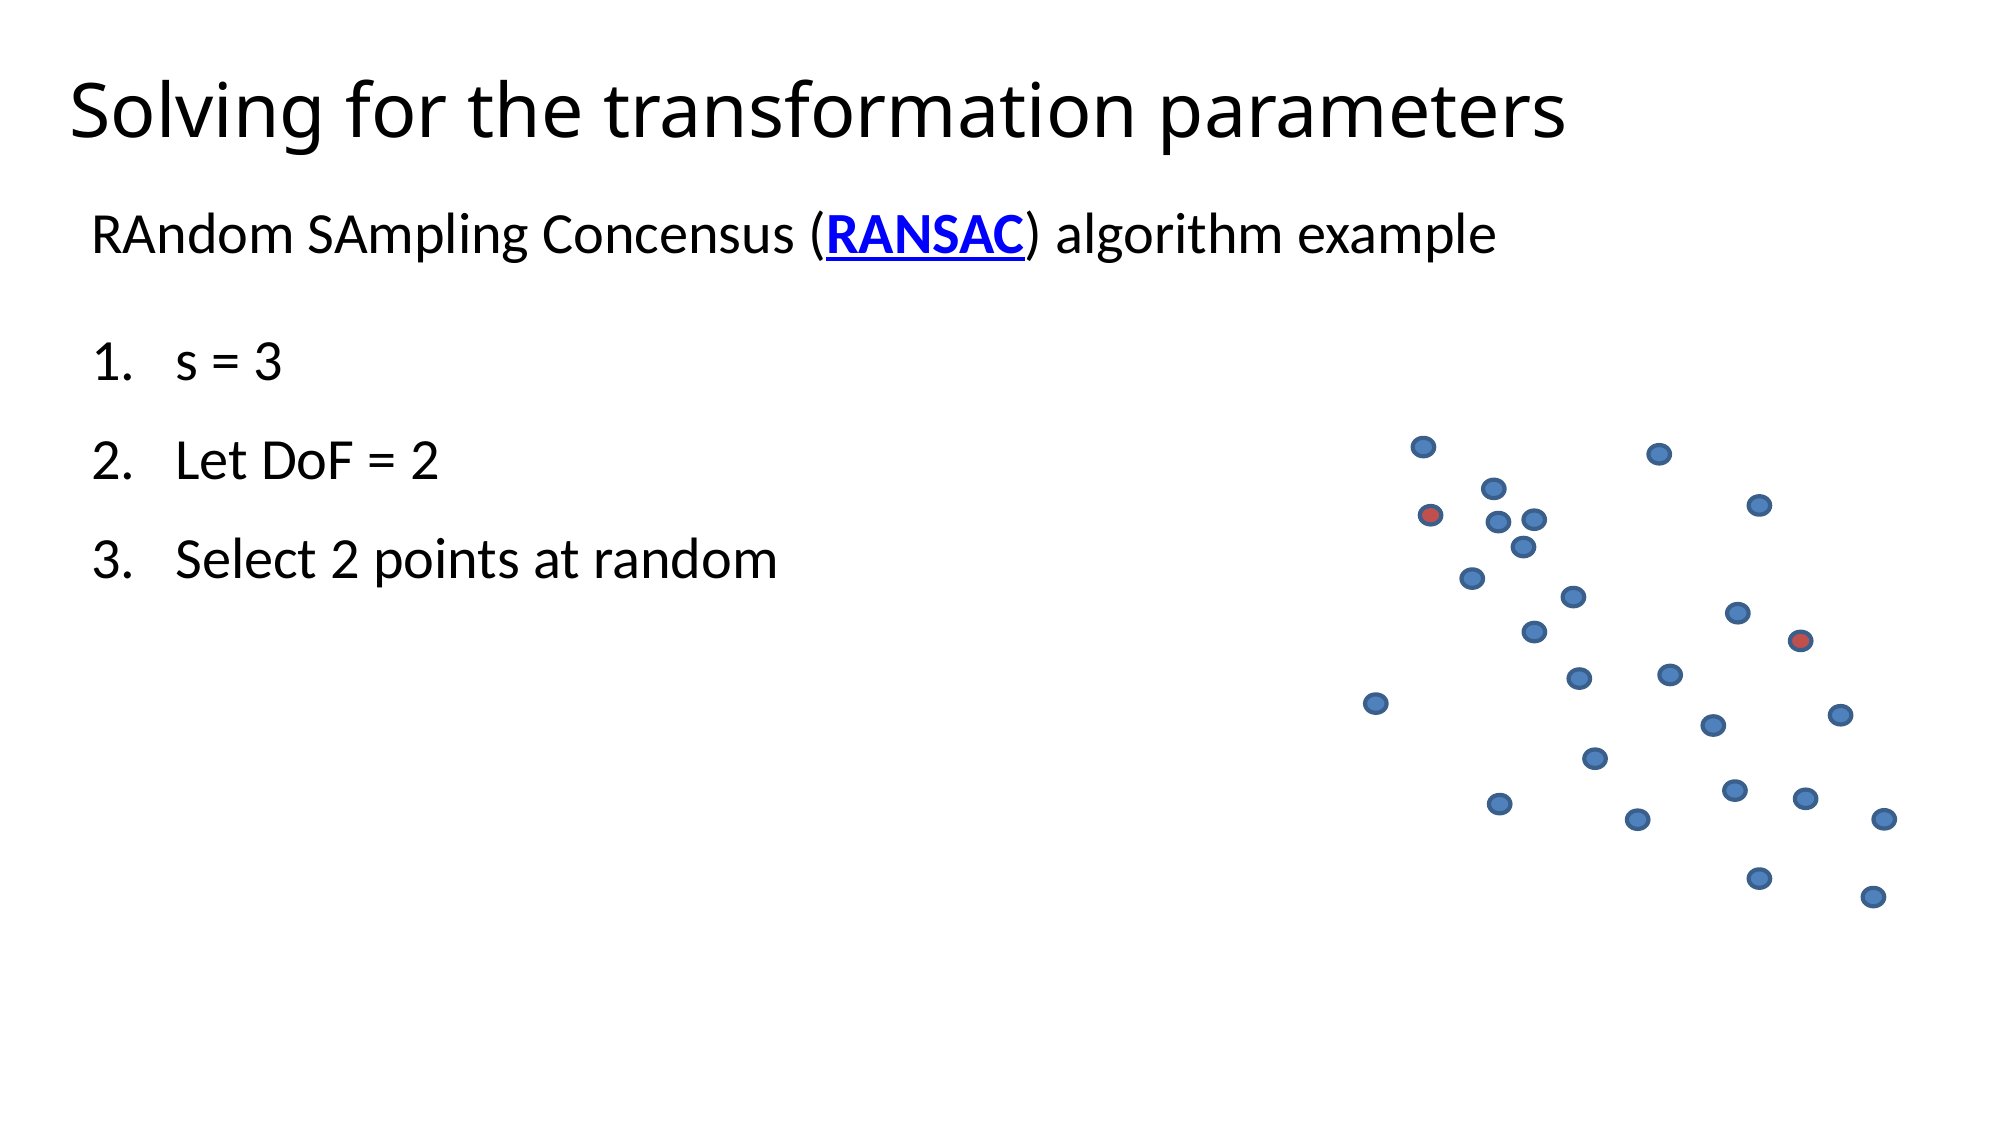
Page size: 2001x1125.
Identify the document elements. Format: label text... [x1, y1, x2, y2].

text_box [1860, 885, 1887, 909]
text_box s = 3 Let DoF = 2 Select 2 points at random [76, 315, 1239, 1058]
text_box [1792, 787, 1819, 811]
text_box [1510, 535, 1537, 559]
text_box [1459, 567, 1486, 590]
text_box [1827, 703, 1854, 727]
text_box [1362, 692, 1389, 715]
text_box [1871, 807, 1898, 831]
text_box [1787, 629, 1814, 653]
title Solving for the transformation parameters [34, 0, 1953, 161]
text_box [1746, 867, 1773, 890]
text_box [1722, 779, 1748, 802]
text_box [1700, 714, 1727, 737]
text_box [1480, 477, 1507, 501]
text_box [1521, 508, 1548, 532]
text_box [1485, 510, 1512, 534]
text_box [1566, 667, 1593, 690]
text_box [1410, 435, 1437, 459]
text_box [1486, 792, 1513, 816]
text_box [1582, 747, 1608, 771]
text_box [1746, 494, 1773, 517]
text_box [1417, 503, 1444, 527]
text_box [1724, 601, 1751, 625]
text_box [1646, 442, 1673, 466]
text_box [1624, 808, 1651, 832]
text_box [1560, 585, 1587, 609]
text_box [1521, 620, 1548, 644]
text_box [1657, 663, 1684, 687]
text_box RAndom SAmpling Concensus (RANSAC) algorithm example [76, 187, 1967, 301]
